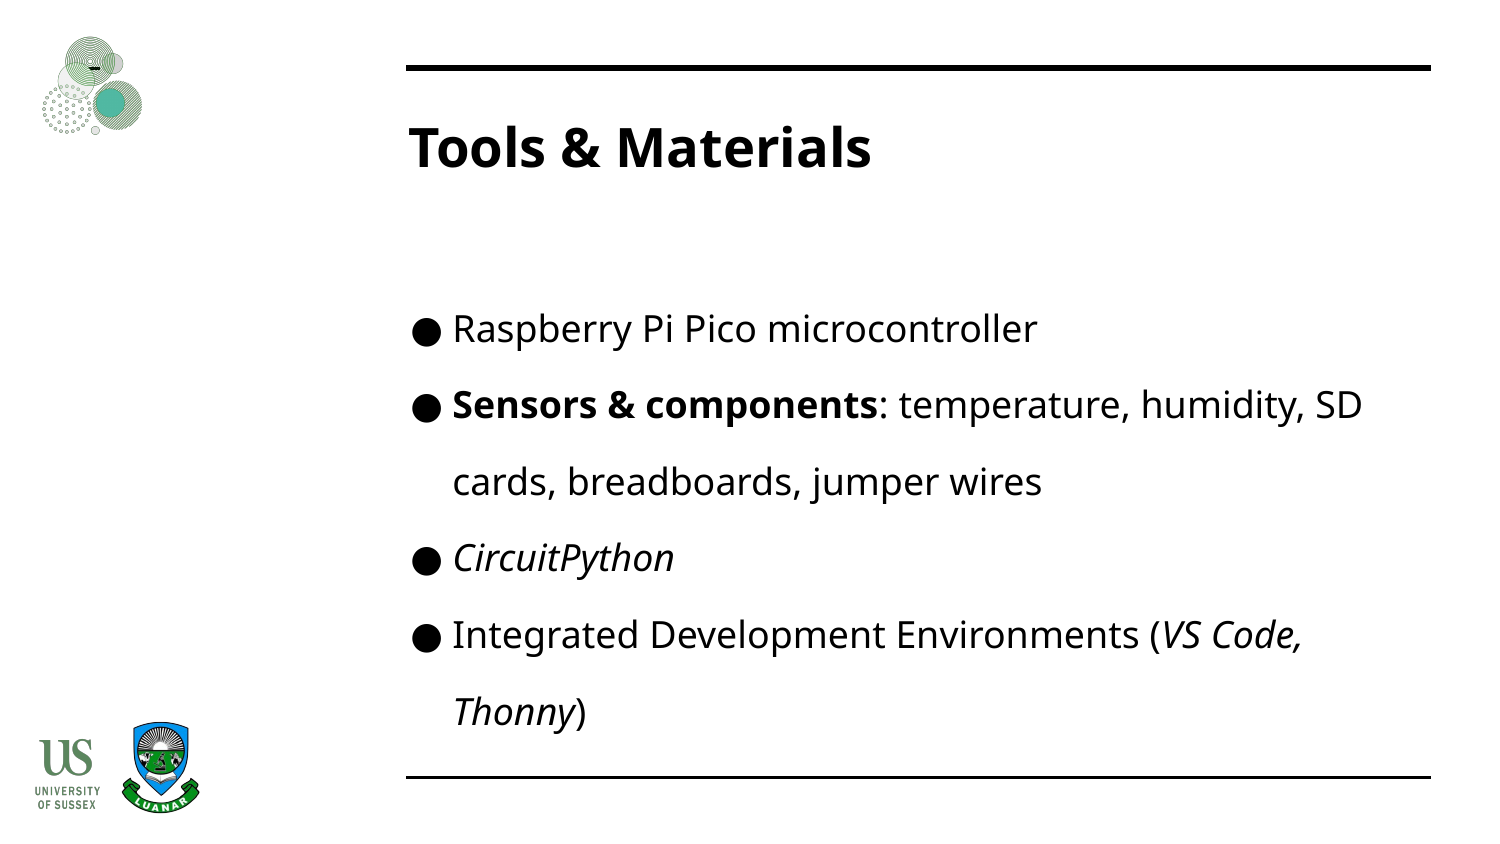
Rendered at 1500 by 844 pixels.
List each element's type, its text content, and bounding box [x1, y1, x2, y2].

list Raspberry Pi Pico microcontroller Sensors & components: temperature, humidity, SD cards, breadboards, jumper wires CircuitPython Integrated Development Environments (VS Code, Thonny) [395, 261, 1433, 755]
picture [115, 715, 209, 823]
title Tools & Materials [393, 94, 1431, 199]
picture [27, 21, 157, 151]
